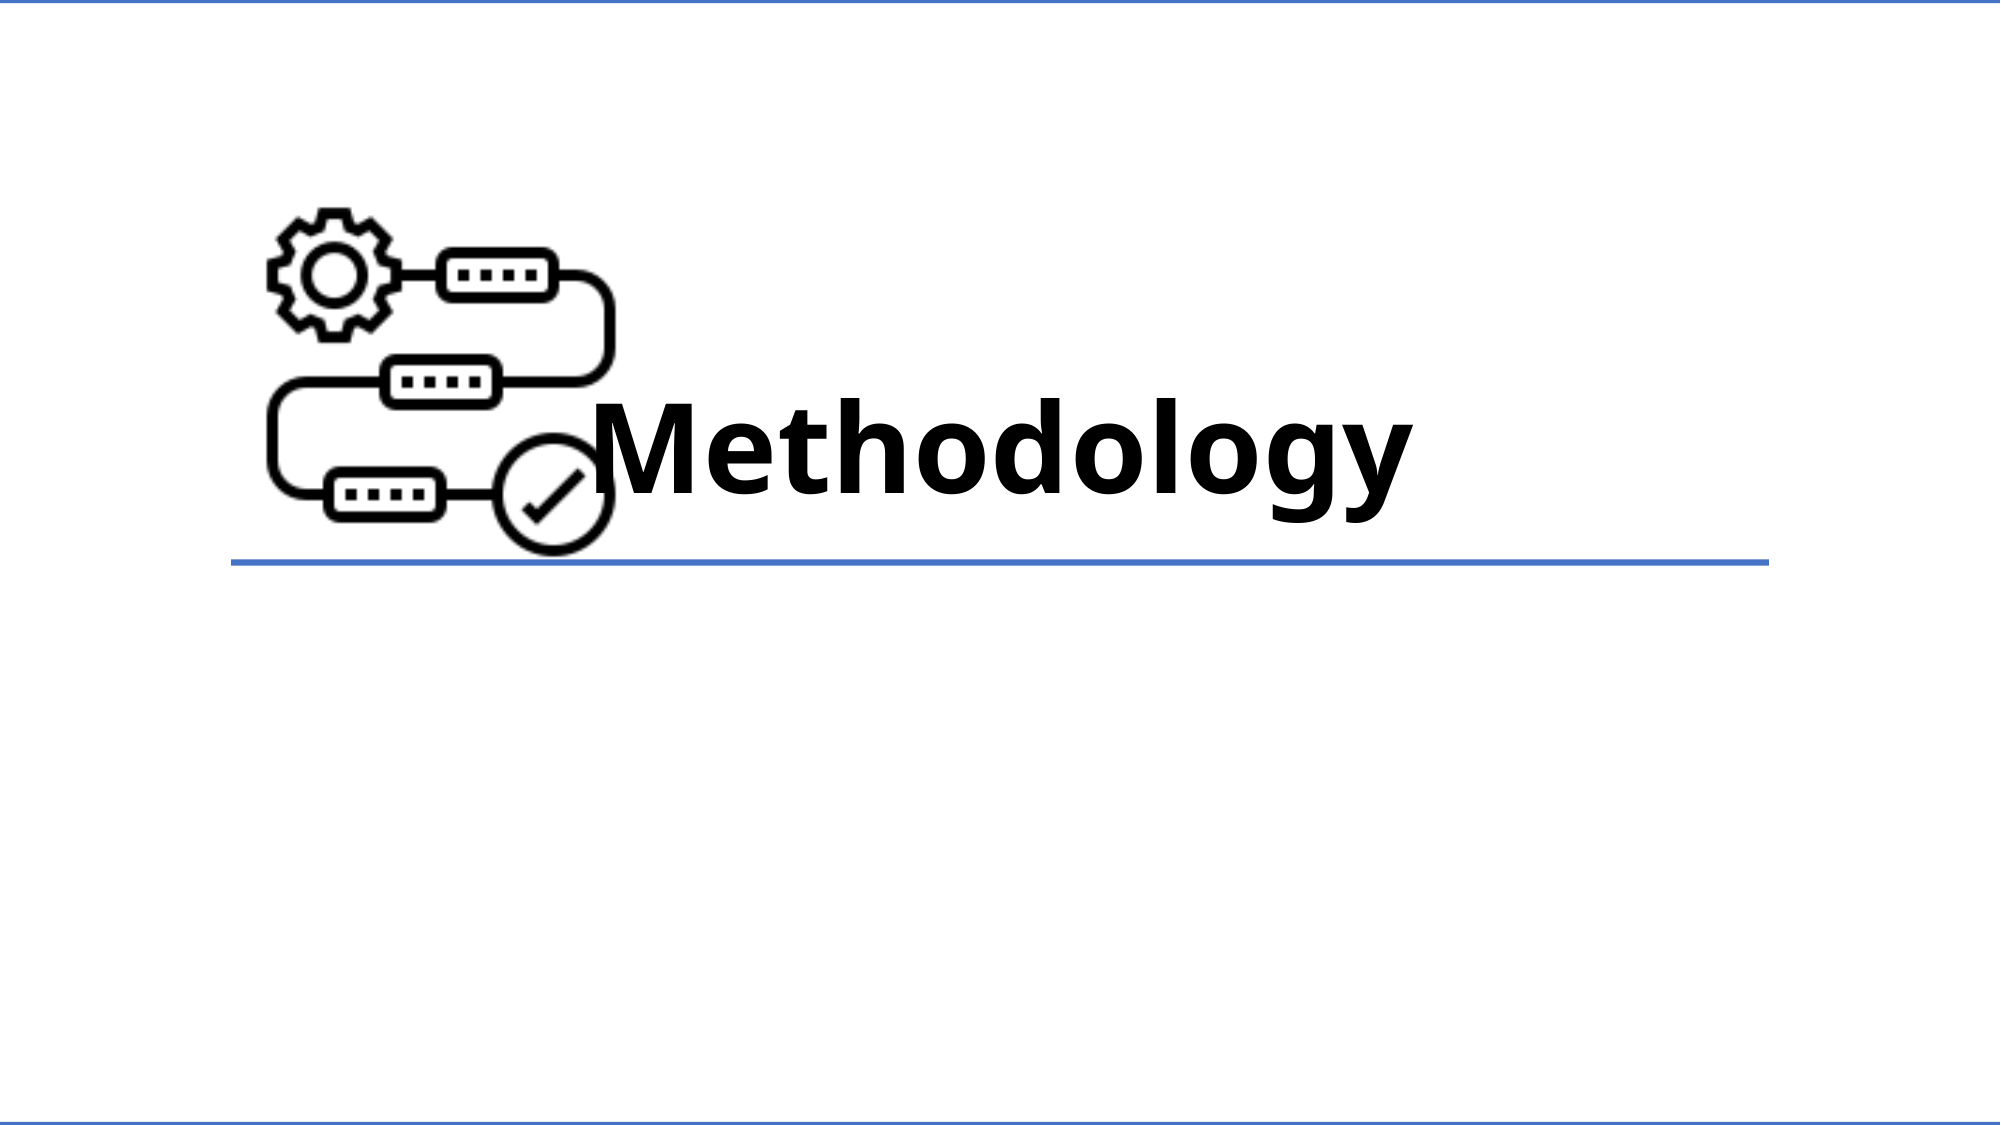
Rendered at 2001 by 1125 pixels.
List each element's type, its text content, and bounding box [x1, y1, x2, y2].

picture [262, 203, 622, 563]
title Methodology [150, 377, 1850, 574]
